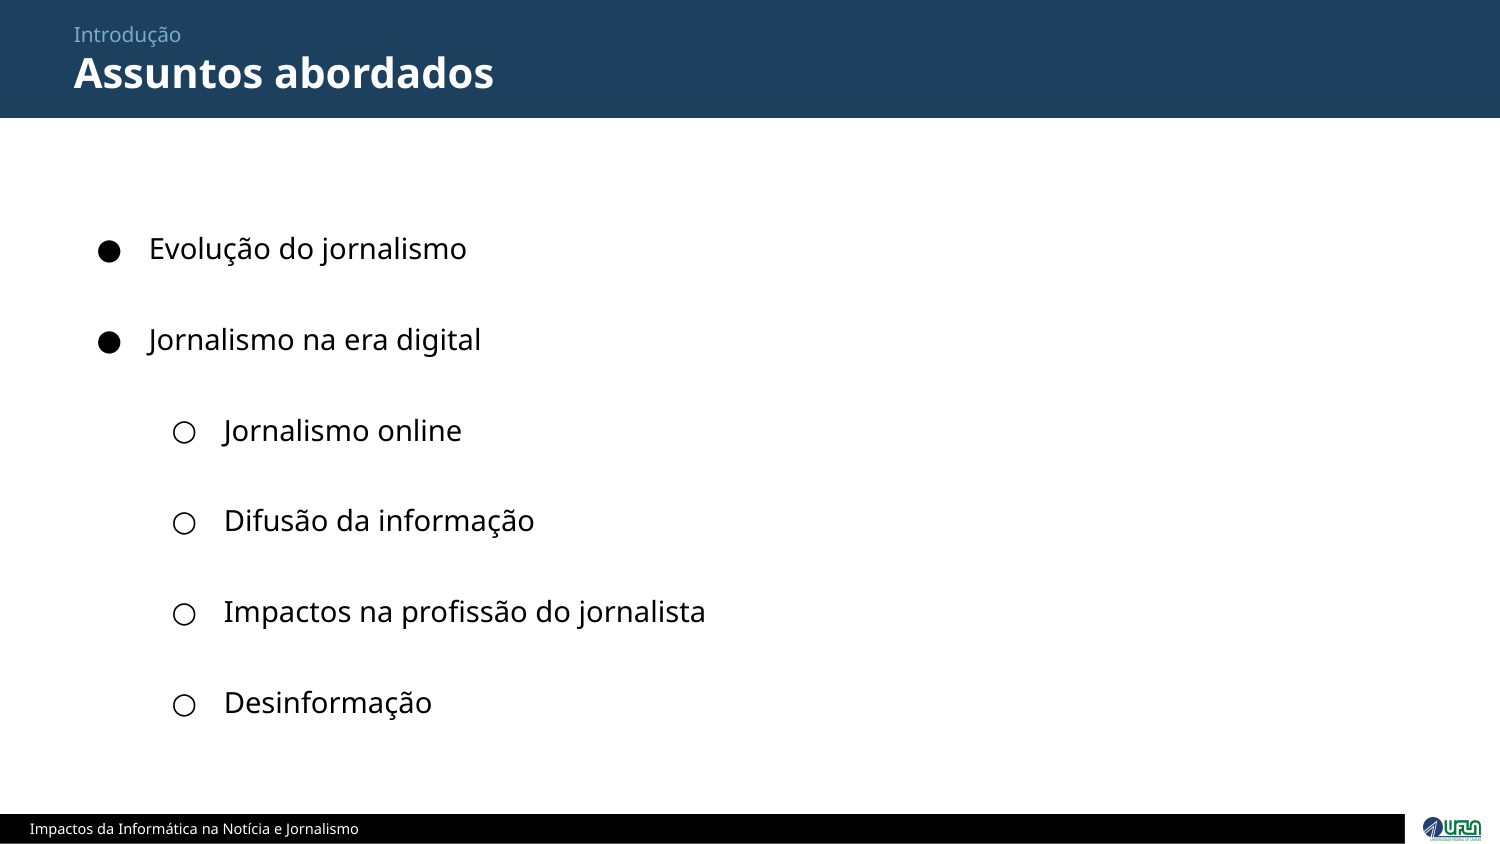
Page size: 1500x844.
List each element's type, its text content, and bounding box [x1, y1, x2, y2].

text_box Introdução Assuntos abordados [0, 0, 1500, 118]
text_box [0, 0, 493, 65]
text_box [0, 813, 1500, 844]
text_box Evolução do jornalismo Jornalismo na era digital Jornalismo online Difusão da informação Impactos na profissão do jornalista Desinformação [0, 118, 1500, 813]
